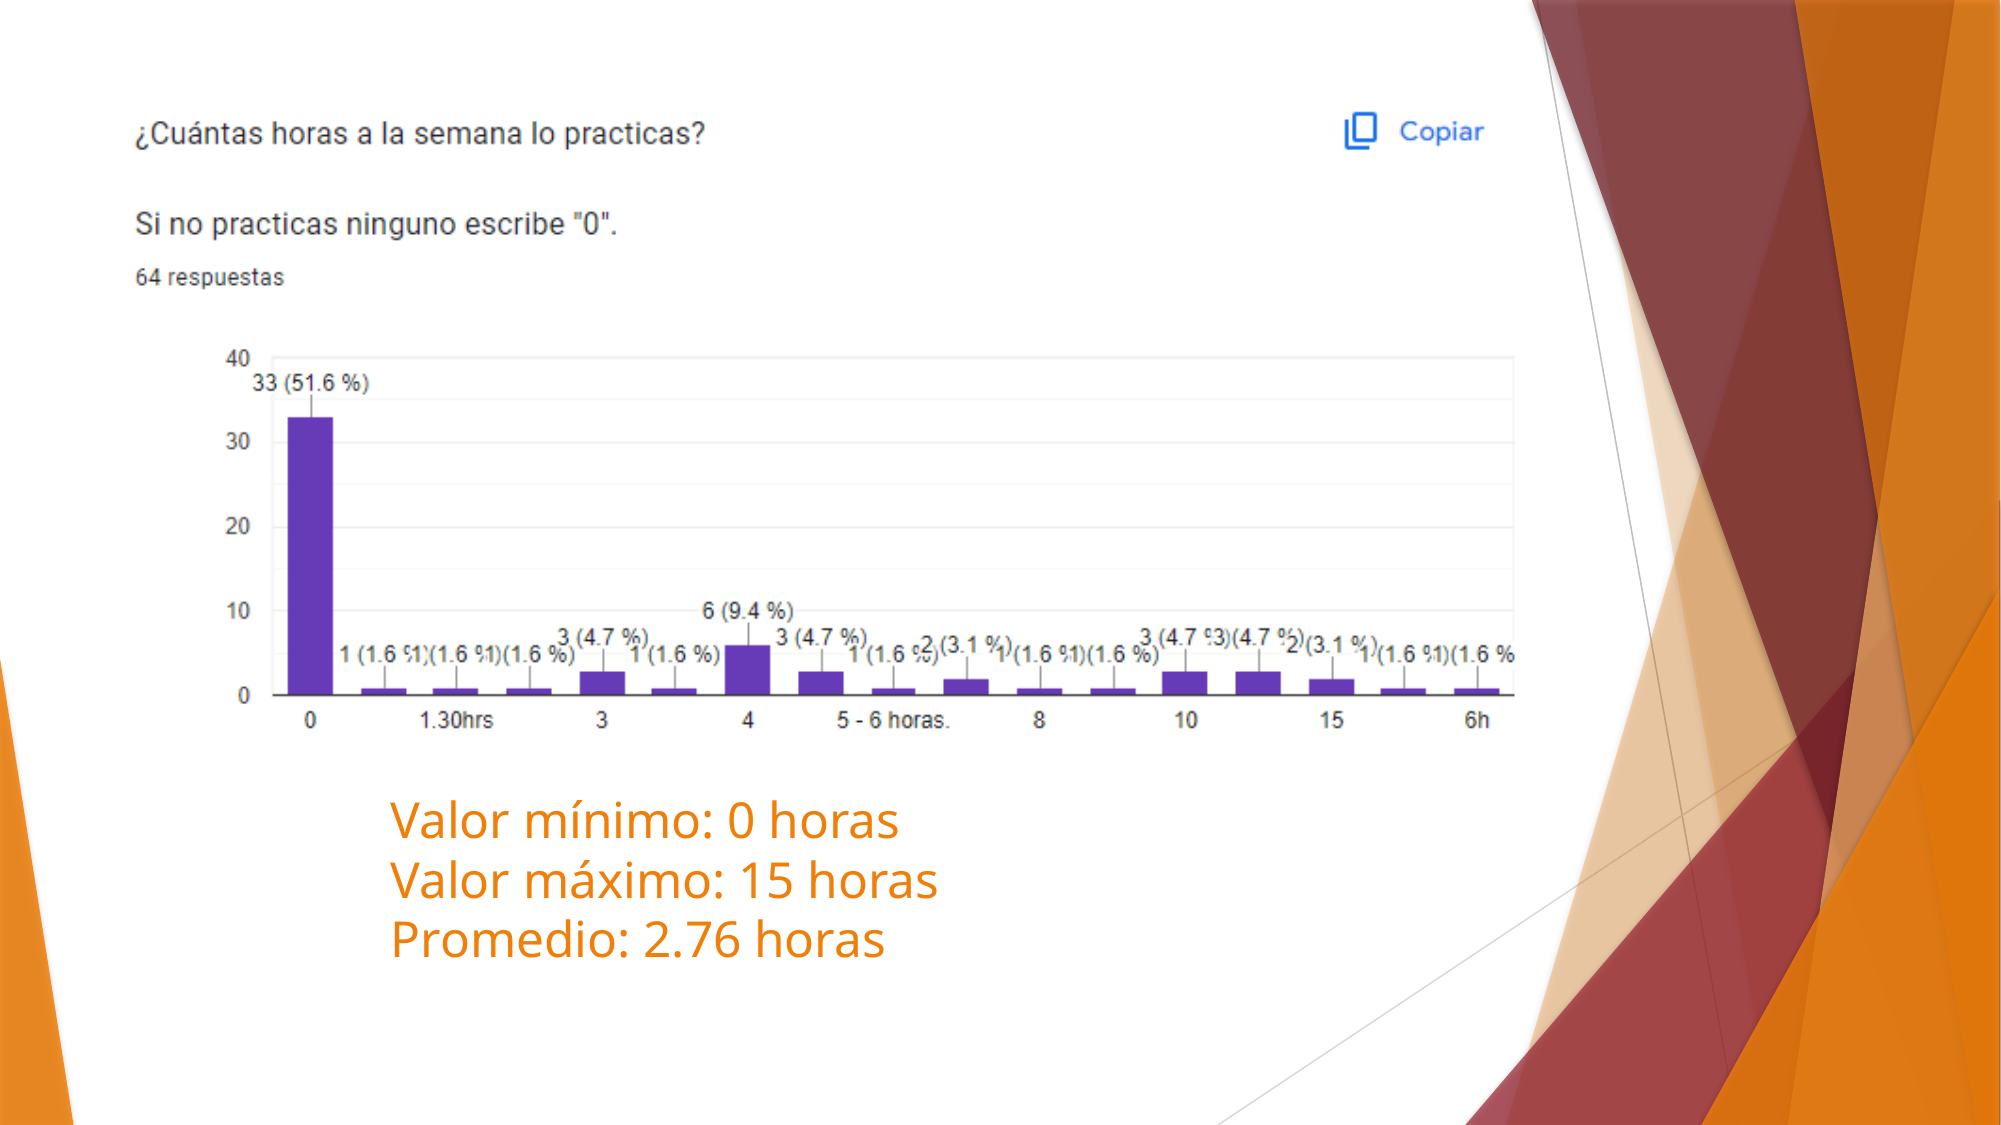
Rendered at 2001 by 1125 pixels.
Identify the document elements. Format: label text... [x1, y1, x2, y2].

picture [110, 99, 1530, 782]
title Valor mínimo: 0 horas Valor máximo: 15 horas Promedio: 2.76 horas [375, 790, 1265, 975]
